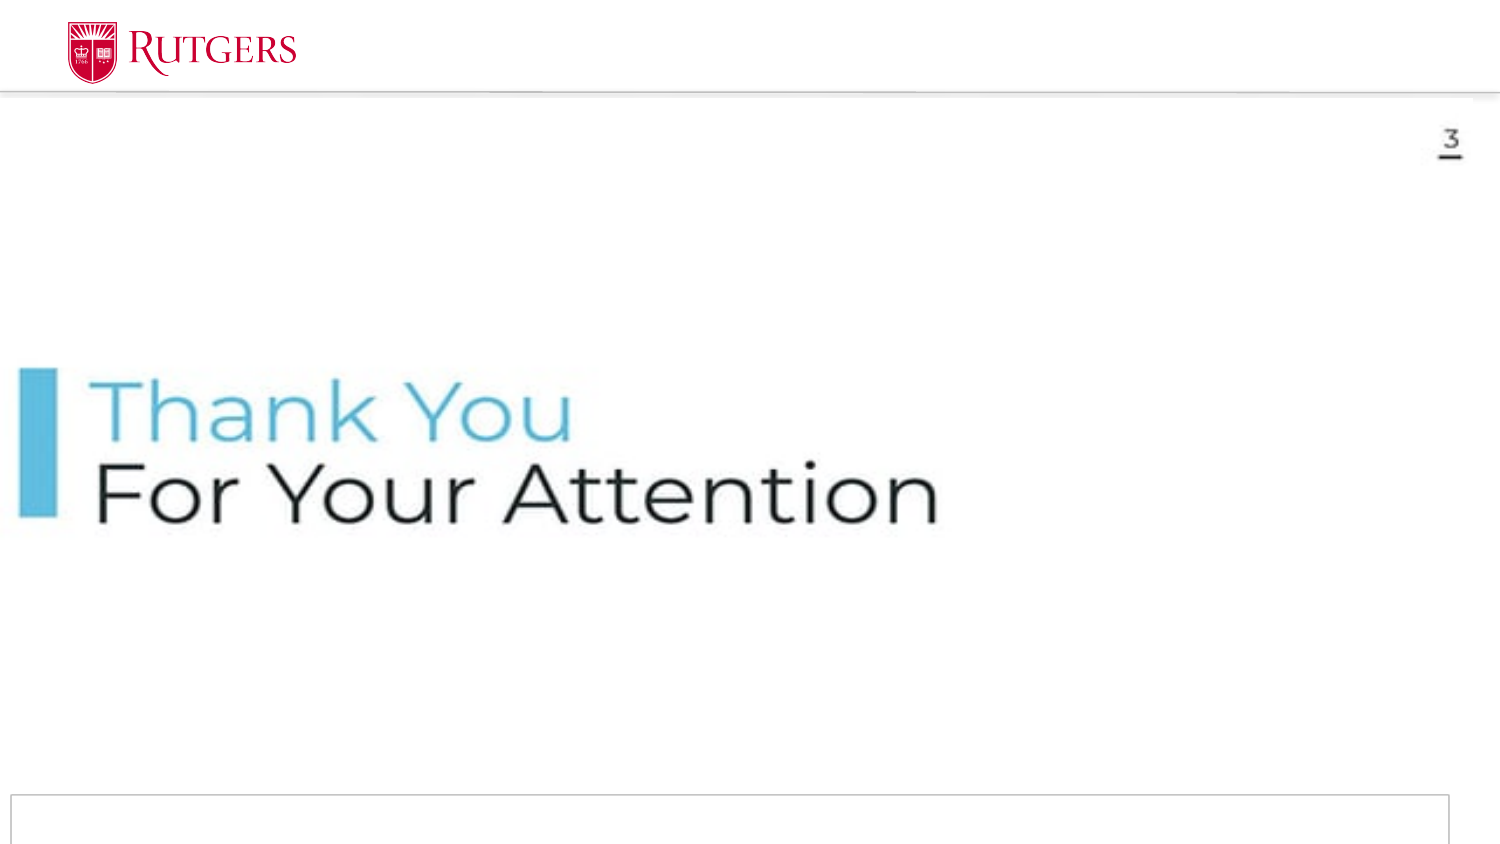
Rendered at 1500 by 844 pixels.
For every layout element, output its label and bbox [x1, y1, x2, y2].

picture [0, 97, 1473, 844]
picture [68, 22, 296, 84]
